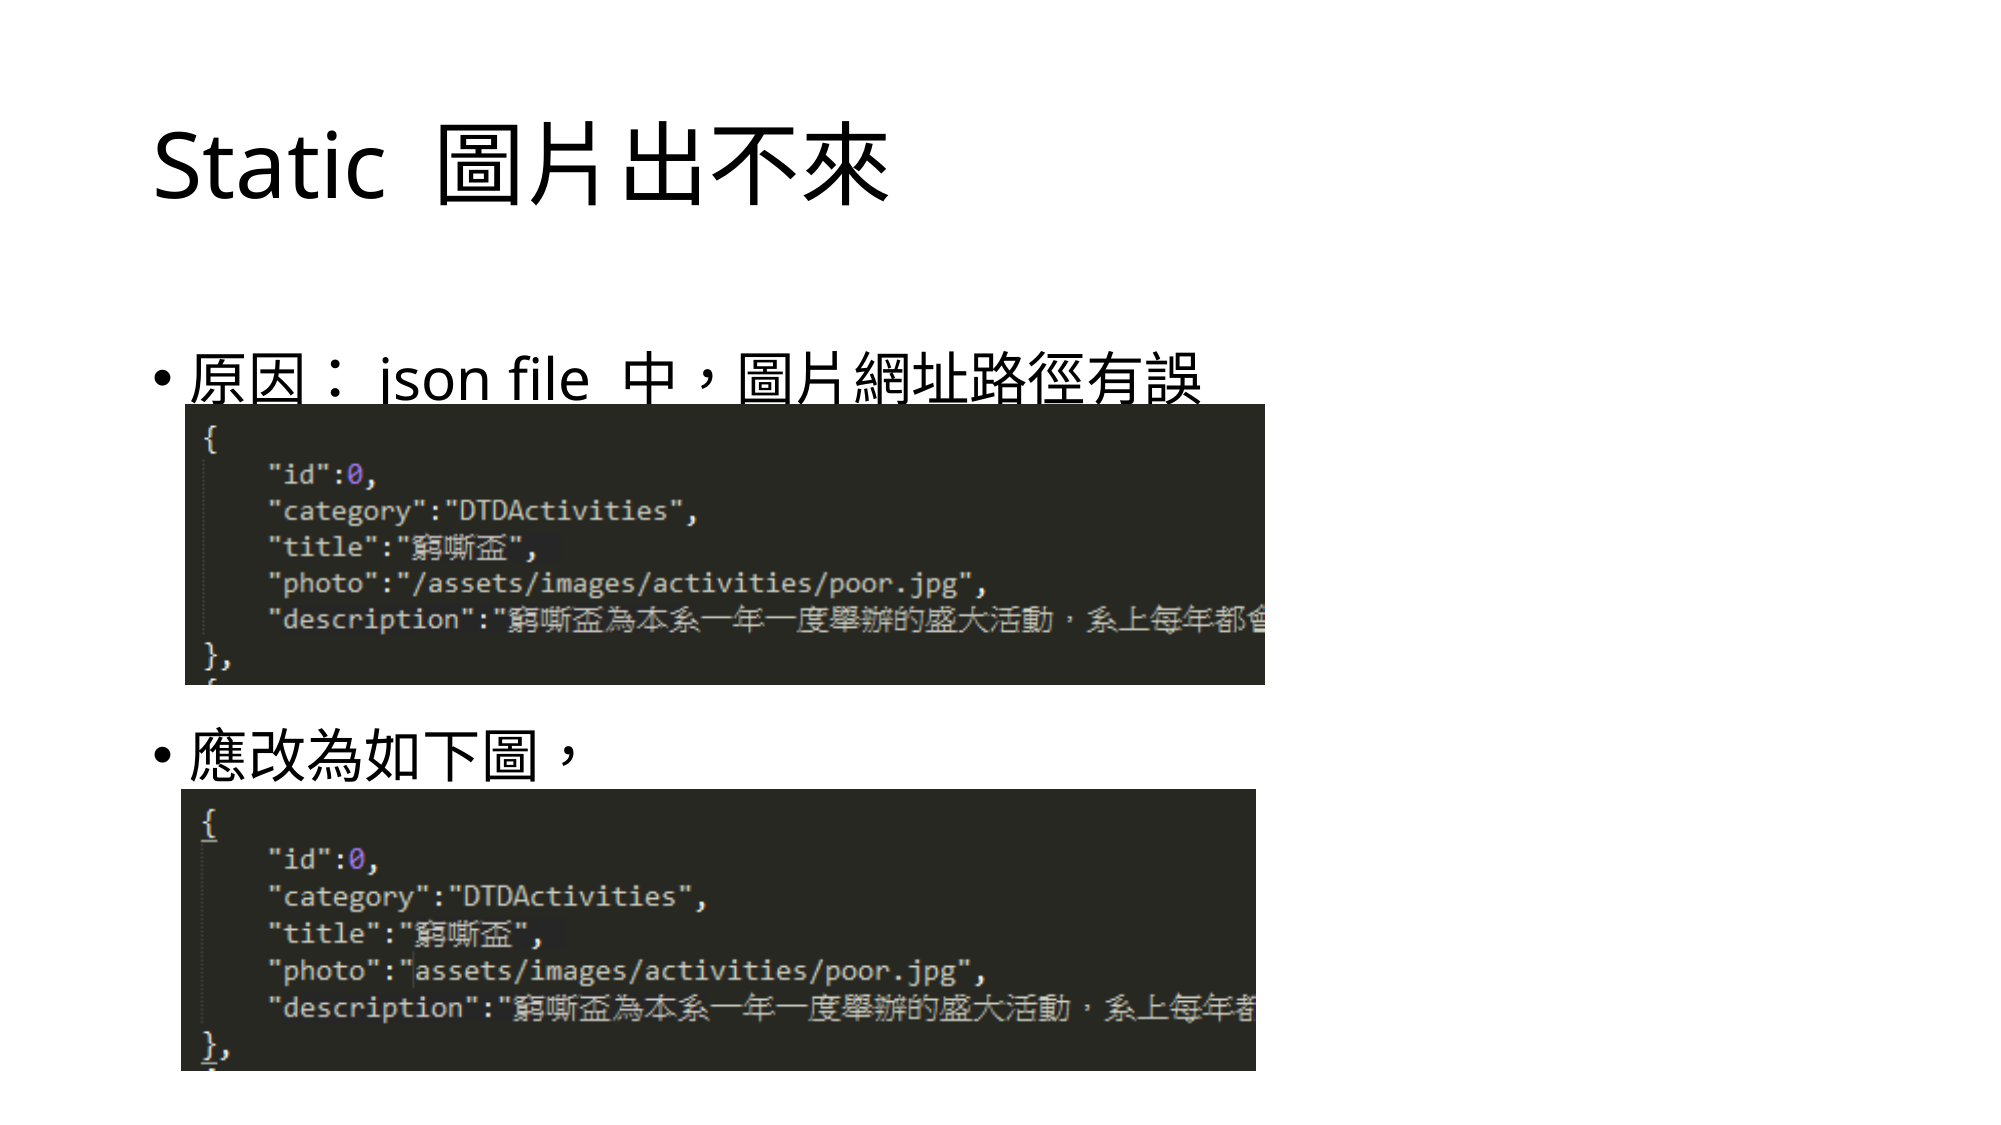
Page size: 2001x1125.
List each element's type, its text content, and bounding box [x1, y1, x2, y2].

picture [181, 789, 1256, 1071]
title Static 圖片出不來 [137, 59, 1863, 278]
list 原因：json file 中，圖片網址路徑有誤 應改為如下圖， [137, 299, 1863, 1014]
picture [185, 404, 1265, 686]
